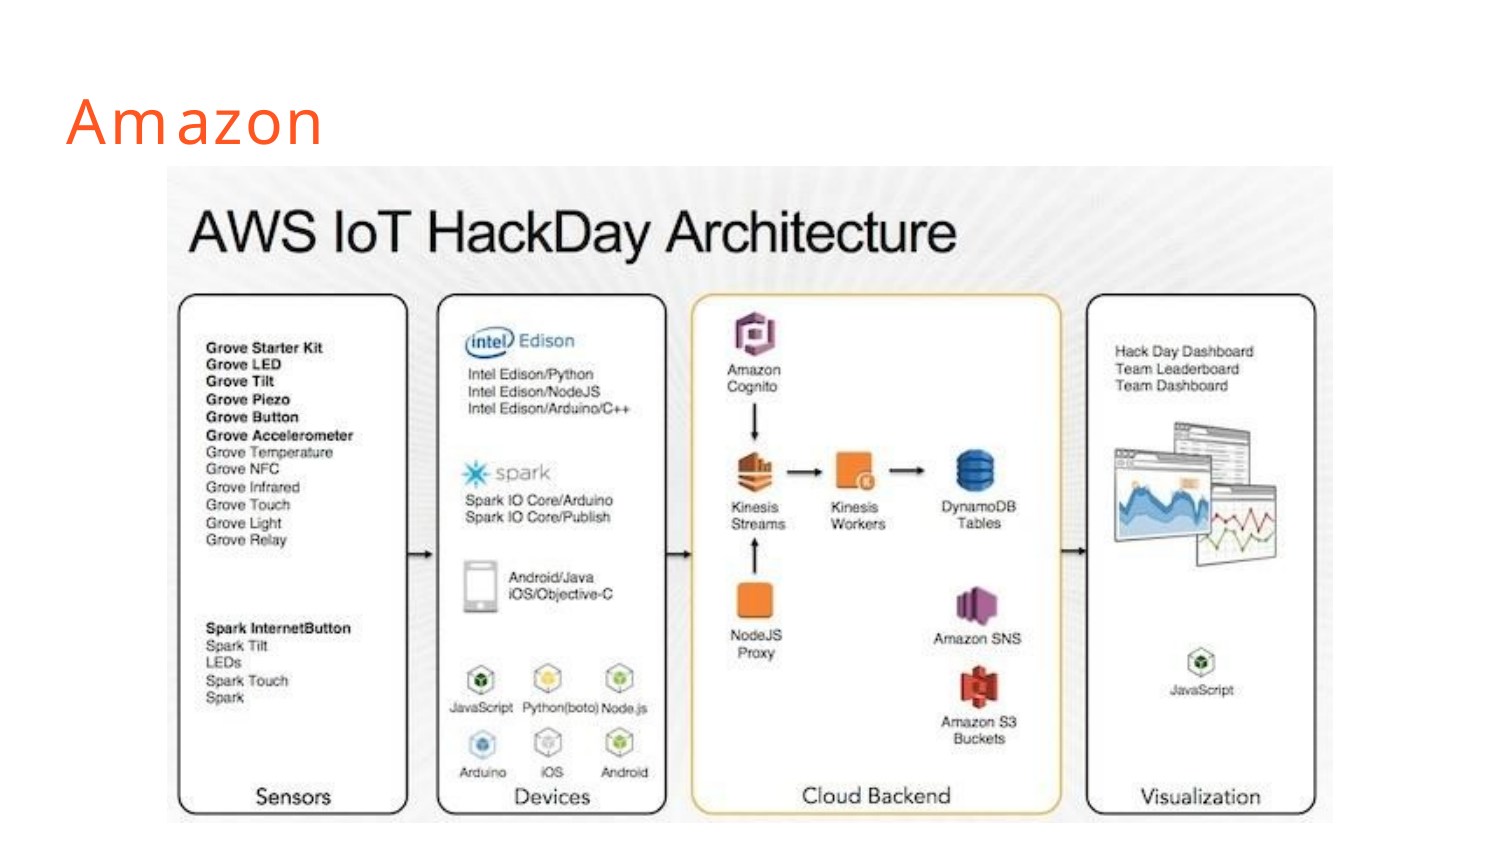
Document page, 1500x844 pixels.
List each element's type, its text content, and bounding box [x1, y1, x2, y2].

picture [166, 166, 1333, 823]
title Amazon [64, 80, 341, 224]
